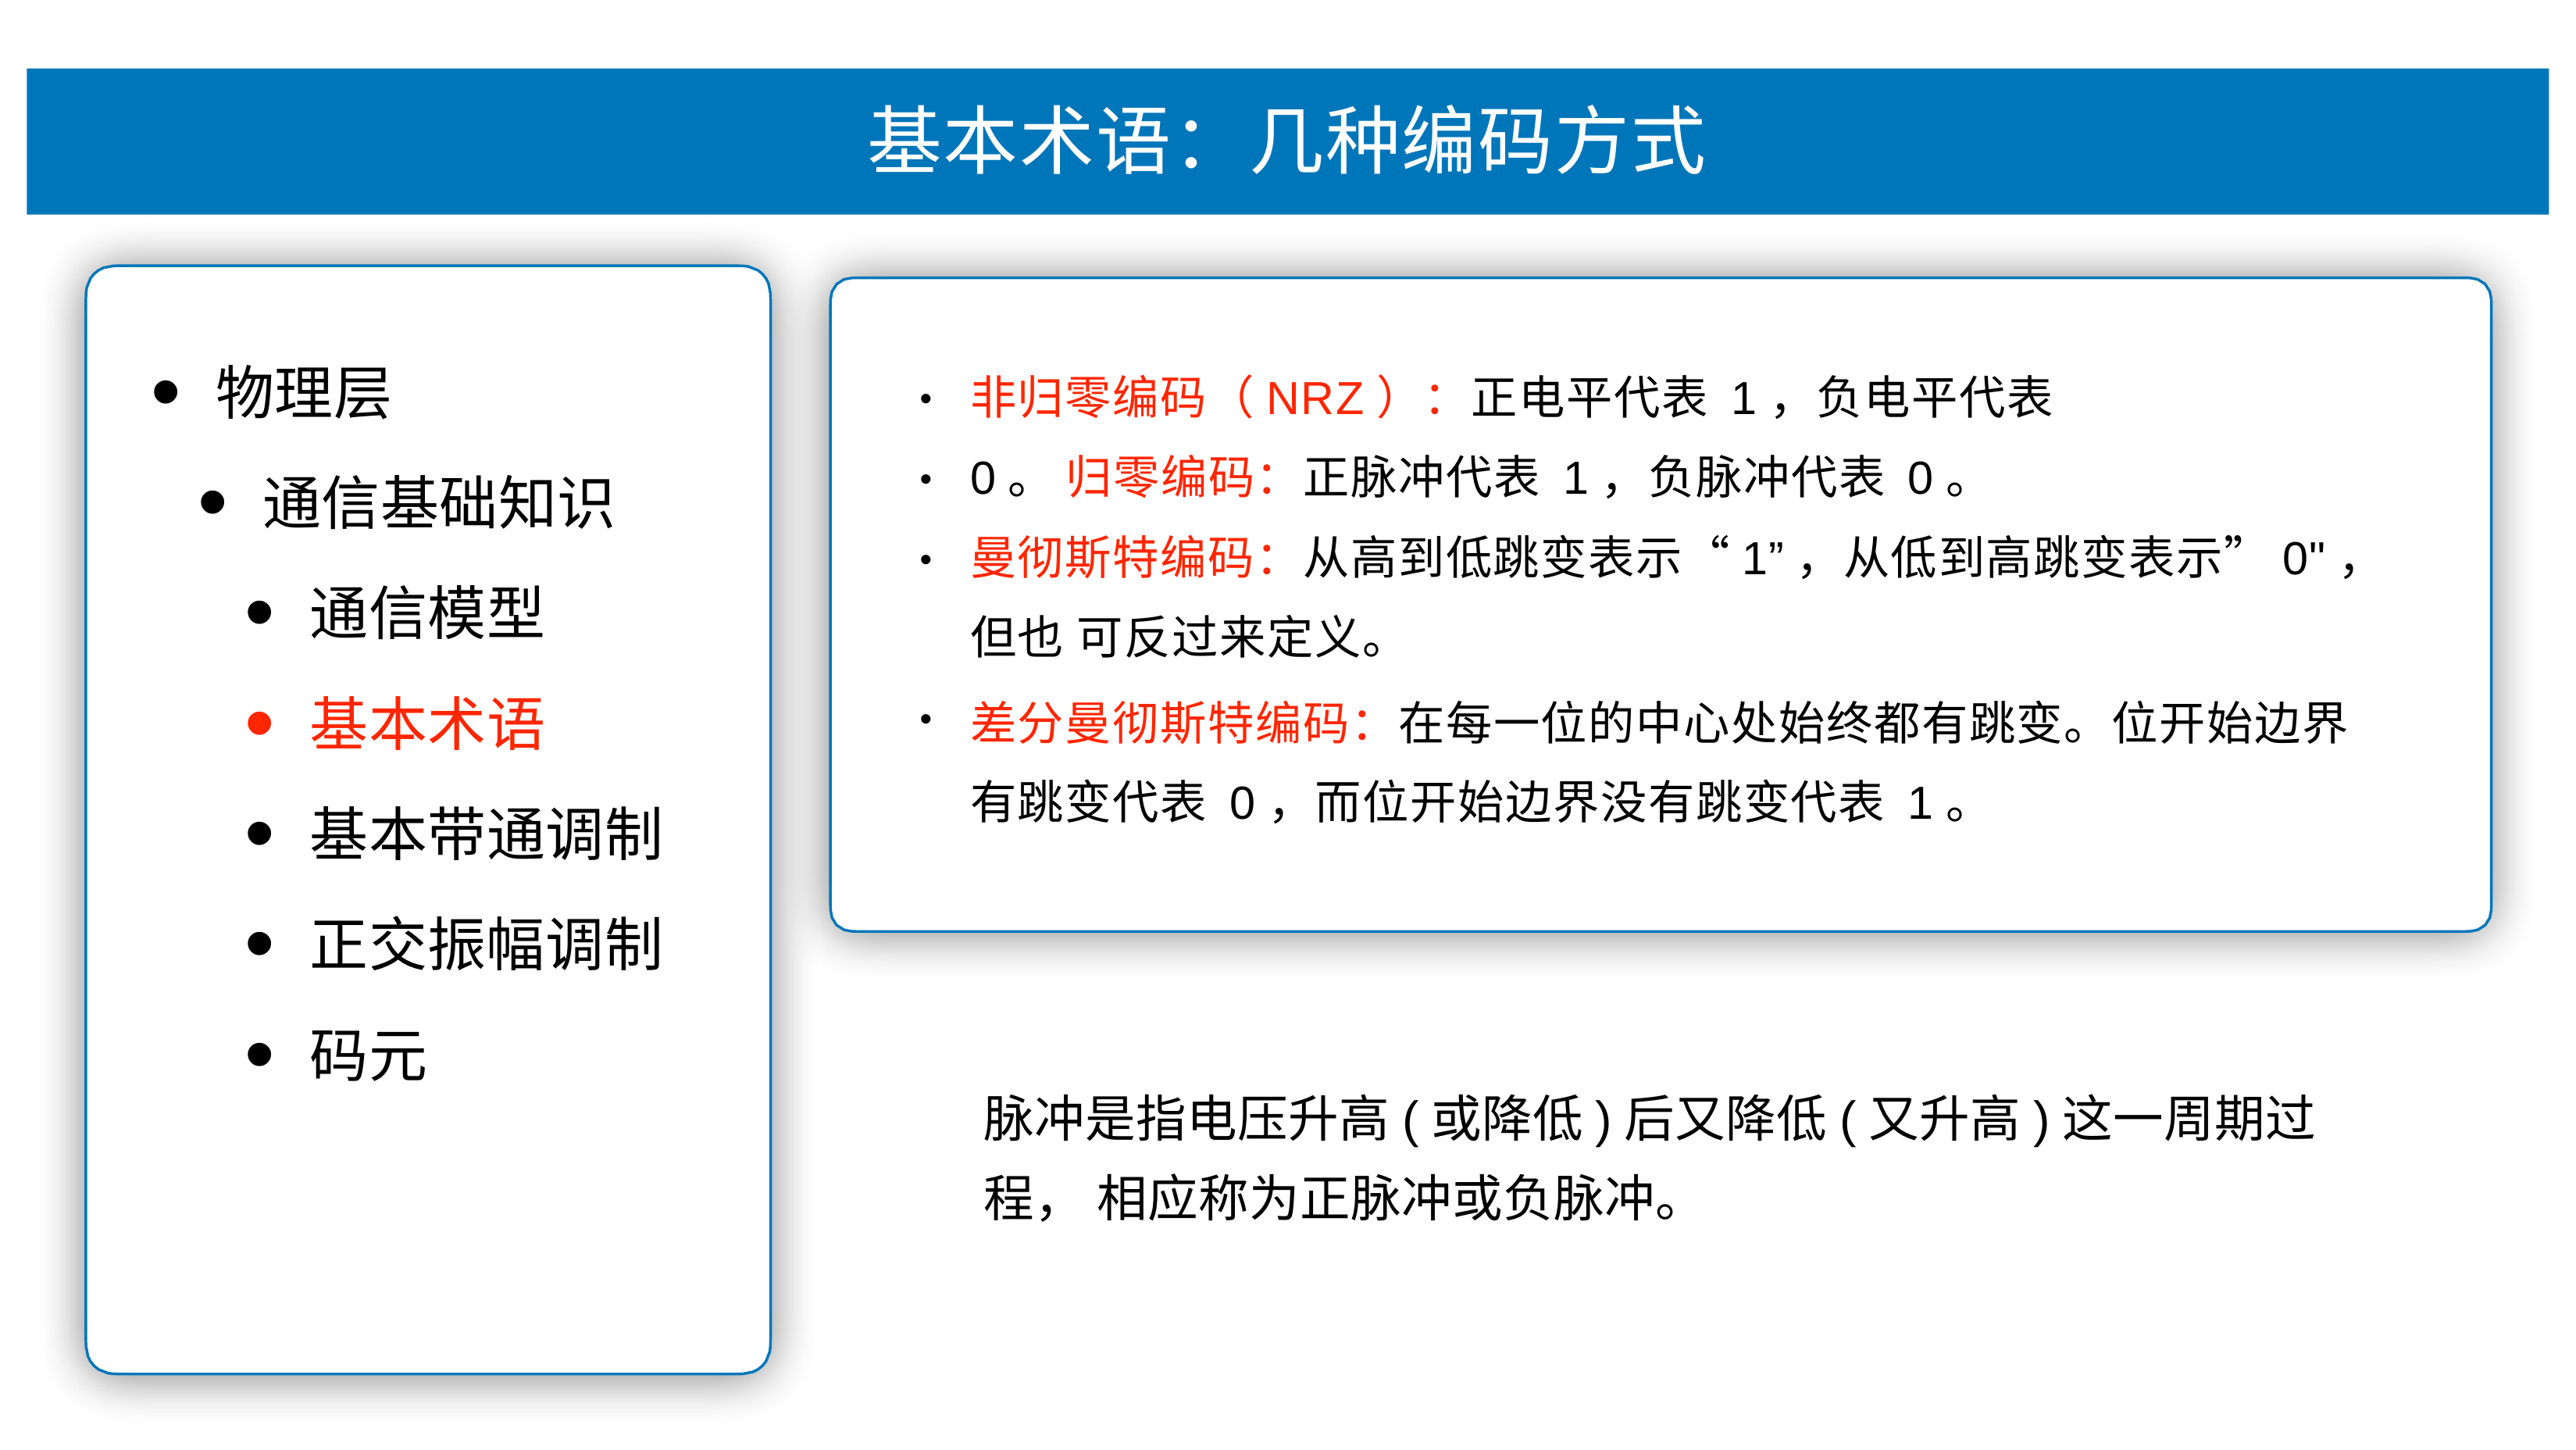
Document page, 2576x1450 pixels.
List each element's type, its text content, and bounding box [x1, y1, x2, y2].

text_box [34, 217, 822, 1428]
text_box [830, 277, 2492, 932]
text_box 脉冲是指电压升⾼(或降低)后⼜降低(⼜升⾼)这⼀周期过程， 相应称为正脉冲或负脉冲。 [982, 1066, 2328, 1227]
text_box [27, 68, 2549, 215]
text_box • [918, 373, 934, 418]
text_box [779, 229, 2542, 985]
text_box [85, 266, 771, 1374]
text_box • [918, 534, 934, 579]
text_box • [918, 694, 934, 738]
text_box 物理层 通信基础知识 通信模型 基本术语 基本带通调制 正交振幅调制 码元 [149, 345, 666, 1089]
title 基本术语：⼏种编码⽅式 [865, 91, 1712, 229]
text_box ⾮归零编码（NRZ）：正电平代表 1，负电平代表 0。 归零编码：正脉冲代表 1，负脉冲代表 0。 曼彻斯特编码：从⾼到低跳变表示“1”，从低到⾼跳变表示”0"，但也 可反过来定义。 差分曼彻斯特编码：在每⼀位的中⼼处始终都有跳变。位开始边界 有跳变代表 0，⽽位开始边界没有跳变代表 1。 [969, 341, 2387, 829]
text_box • [918, 454, 934, 498]
